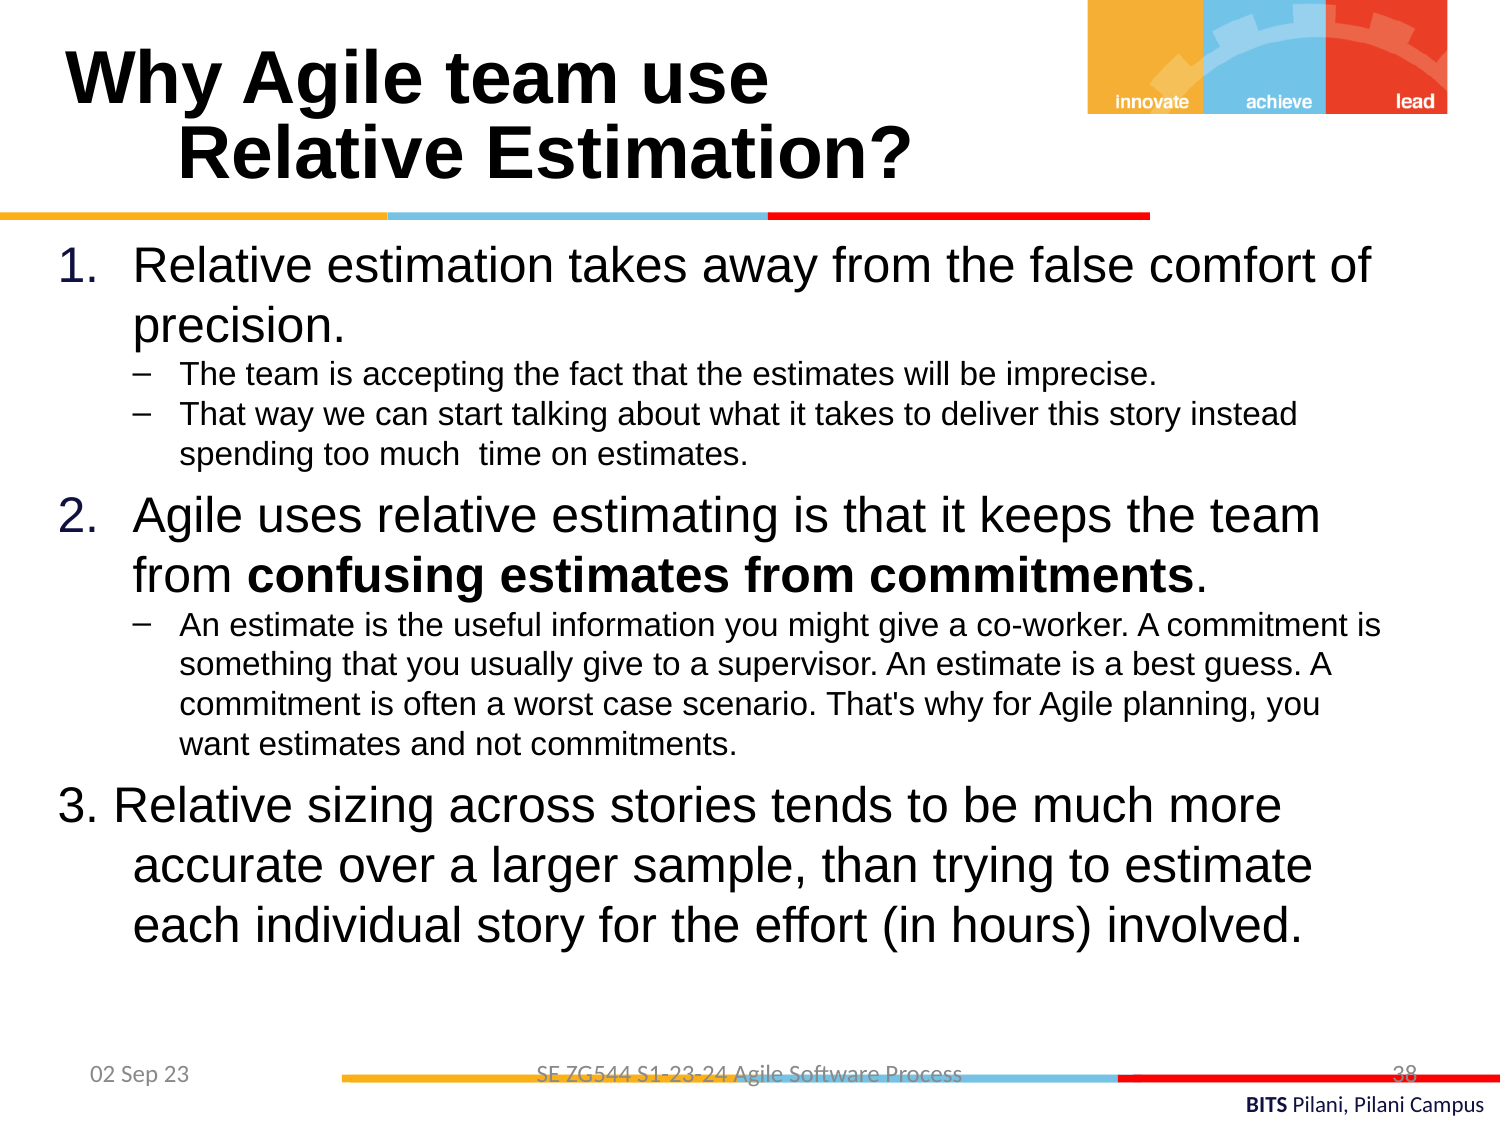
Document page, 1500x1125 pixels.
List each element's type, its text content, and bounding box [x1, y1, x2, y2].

text_box Why Agile team use Relative Estimation? [57, 24, 1080, 213]
slide_number 38 [1382, 1051, 1426, 1094]
text_box SE ZG544 S1-23-24 Agile Software Process [519, 1050, 980, 1096]
picture [1087, 0, 1448, 114]
text_box 02 Sep 23 [82, 1050, 418, 1096]
list Relative estimation takes away from the false comfort of precision. The team is accepting the fact that the estimates will be imprecise. That way we can start talking about what it takes to deliver this story instead spending too much time on estimates. Agile uses relative estimating is that it keeps the team from confusing estimates from commitments. An estimate is the useful information you might give a co-worker. A commitment is something that you usually give to a supervisor. An estimate is a best guess. A commitment is often a worst case scenario. That's why for Agile planning, you want estimates and not commitments. 3. Relative sizing across stories tends to be much more accurate over a larger sample, than trying to estimate each individual story for the effort (in hours) involved. [49, 224, 1401, 1038]
